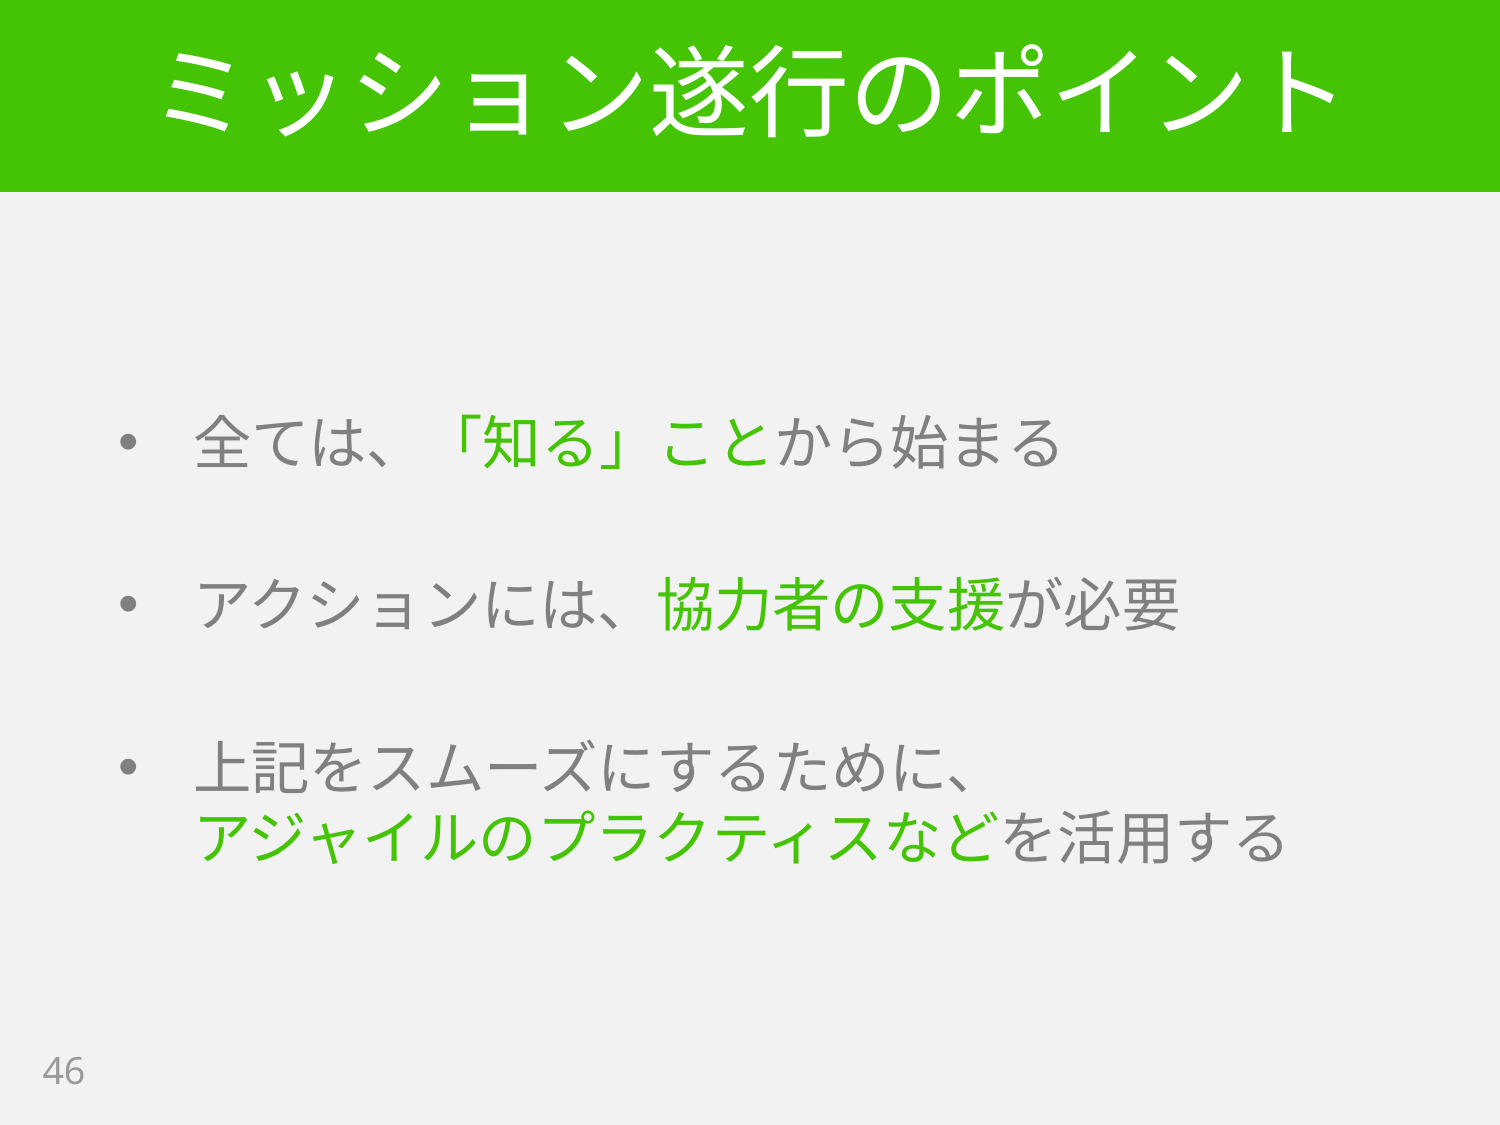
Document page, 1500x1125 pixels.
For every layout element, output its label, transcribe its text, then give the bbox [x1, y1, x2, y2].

slide_number 46 [27, 1042, 146, 1102]
list 全ては、「知る」ことから始まる アクションには、協力者の支援が必要 上記をスムーズにするために、 アジャイルのプラクティスなどを活用する [103, 277, 1397, 1000]
title ミッション遂行のポイント [0, 53, 1500, 140]
